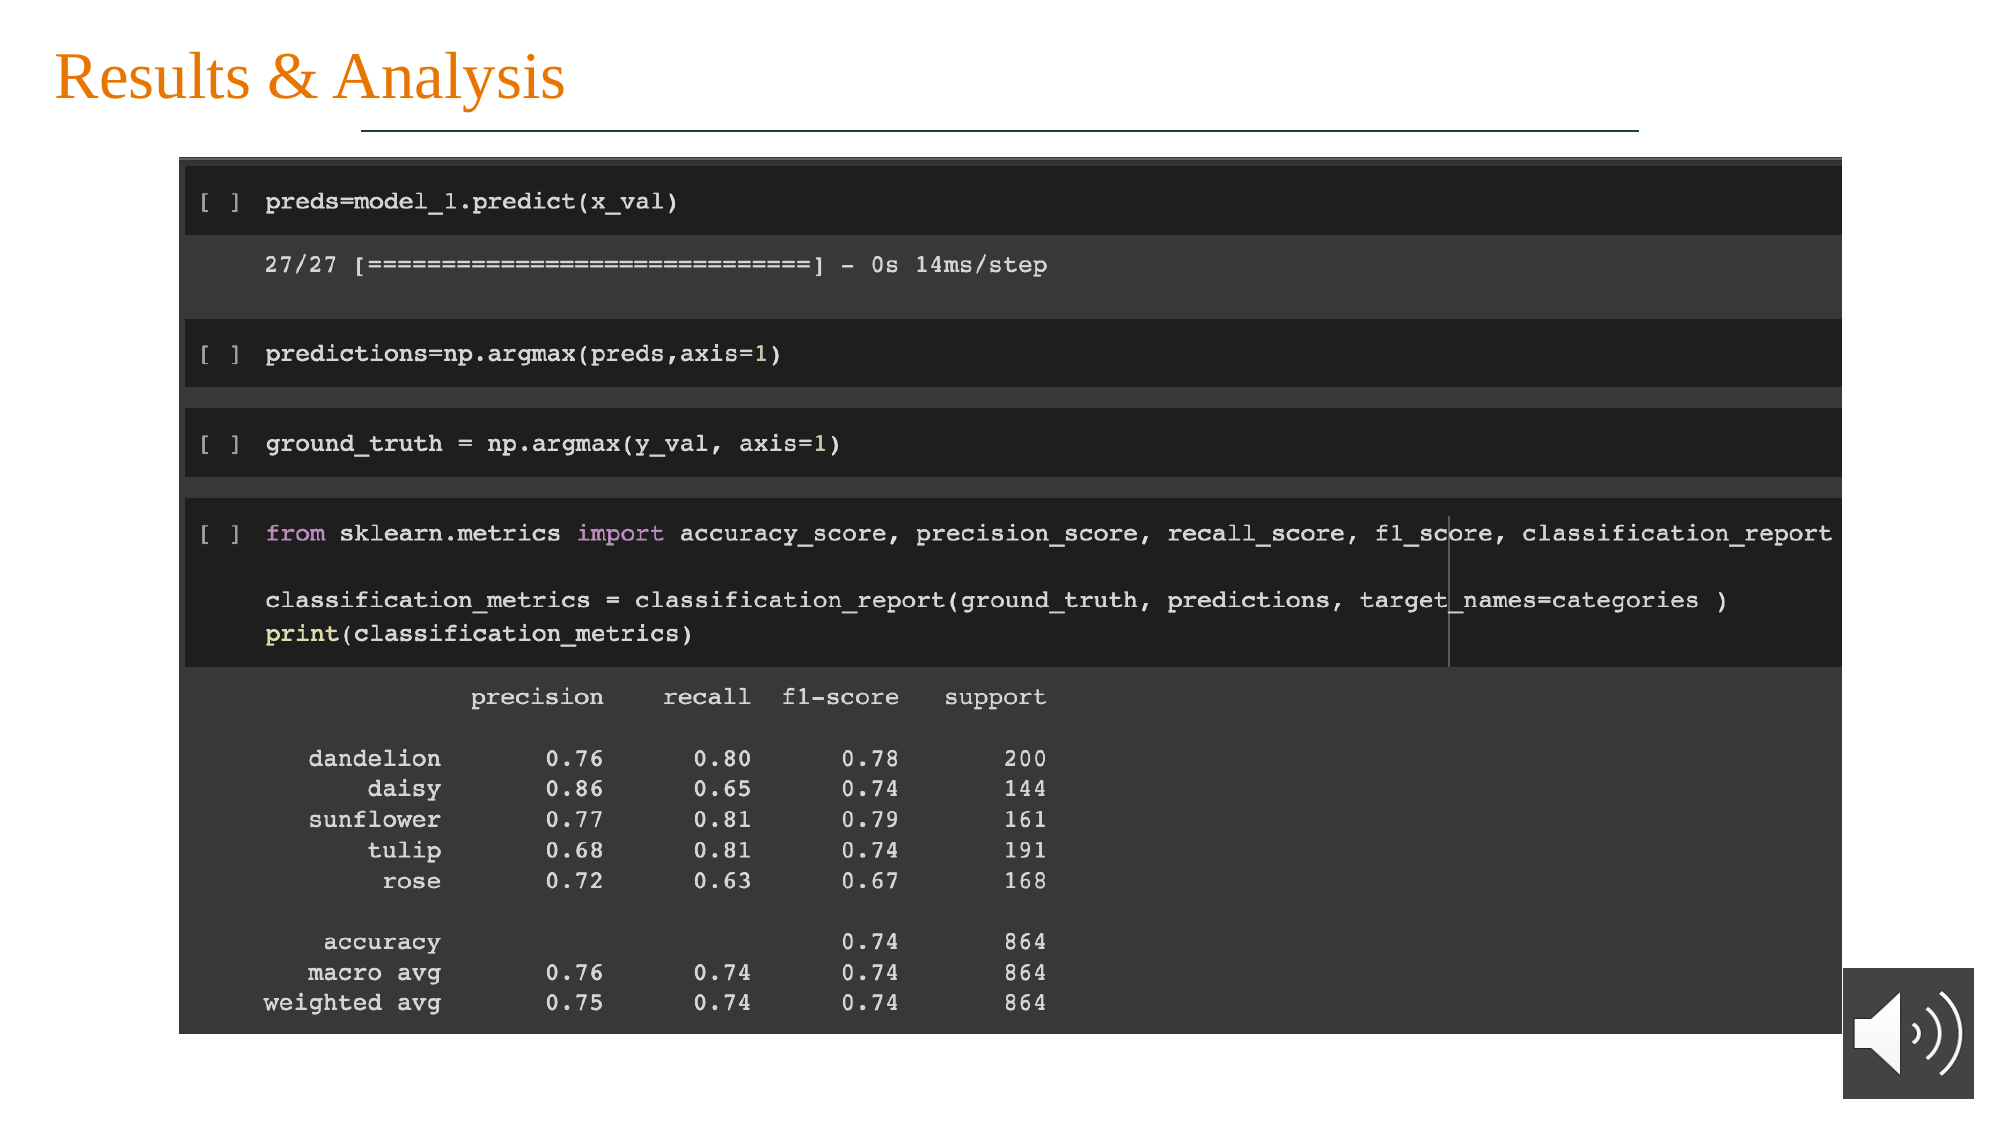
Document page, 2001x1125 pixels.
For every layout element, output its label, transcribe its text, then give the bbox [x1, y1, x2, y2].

list Results & Analysis [54, 43, 1416, 118]
picture [178, 156, 1976, 1101]
